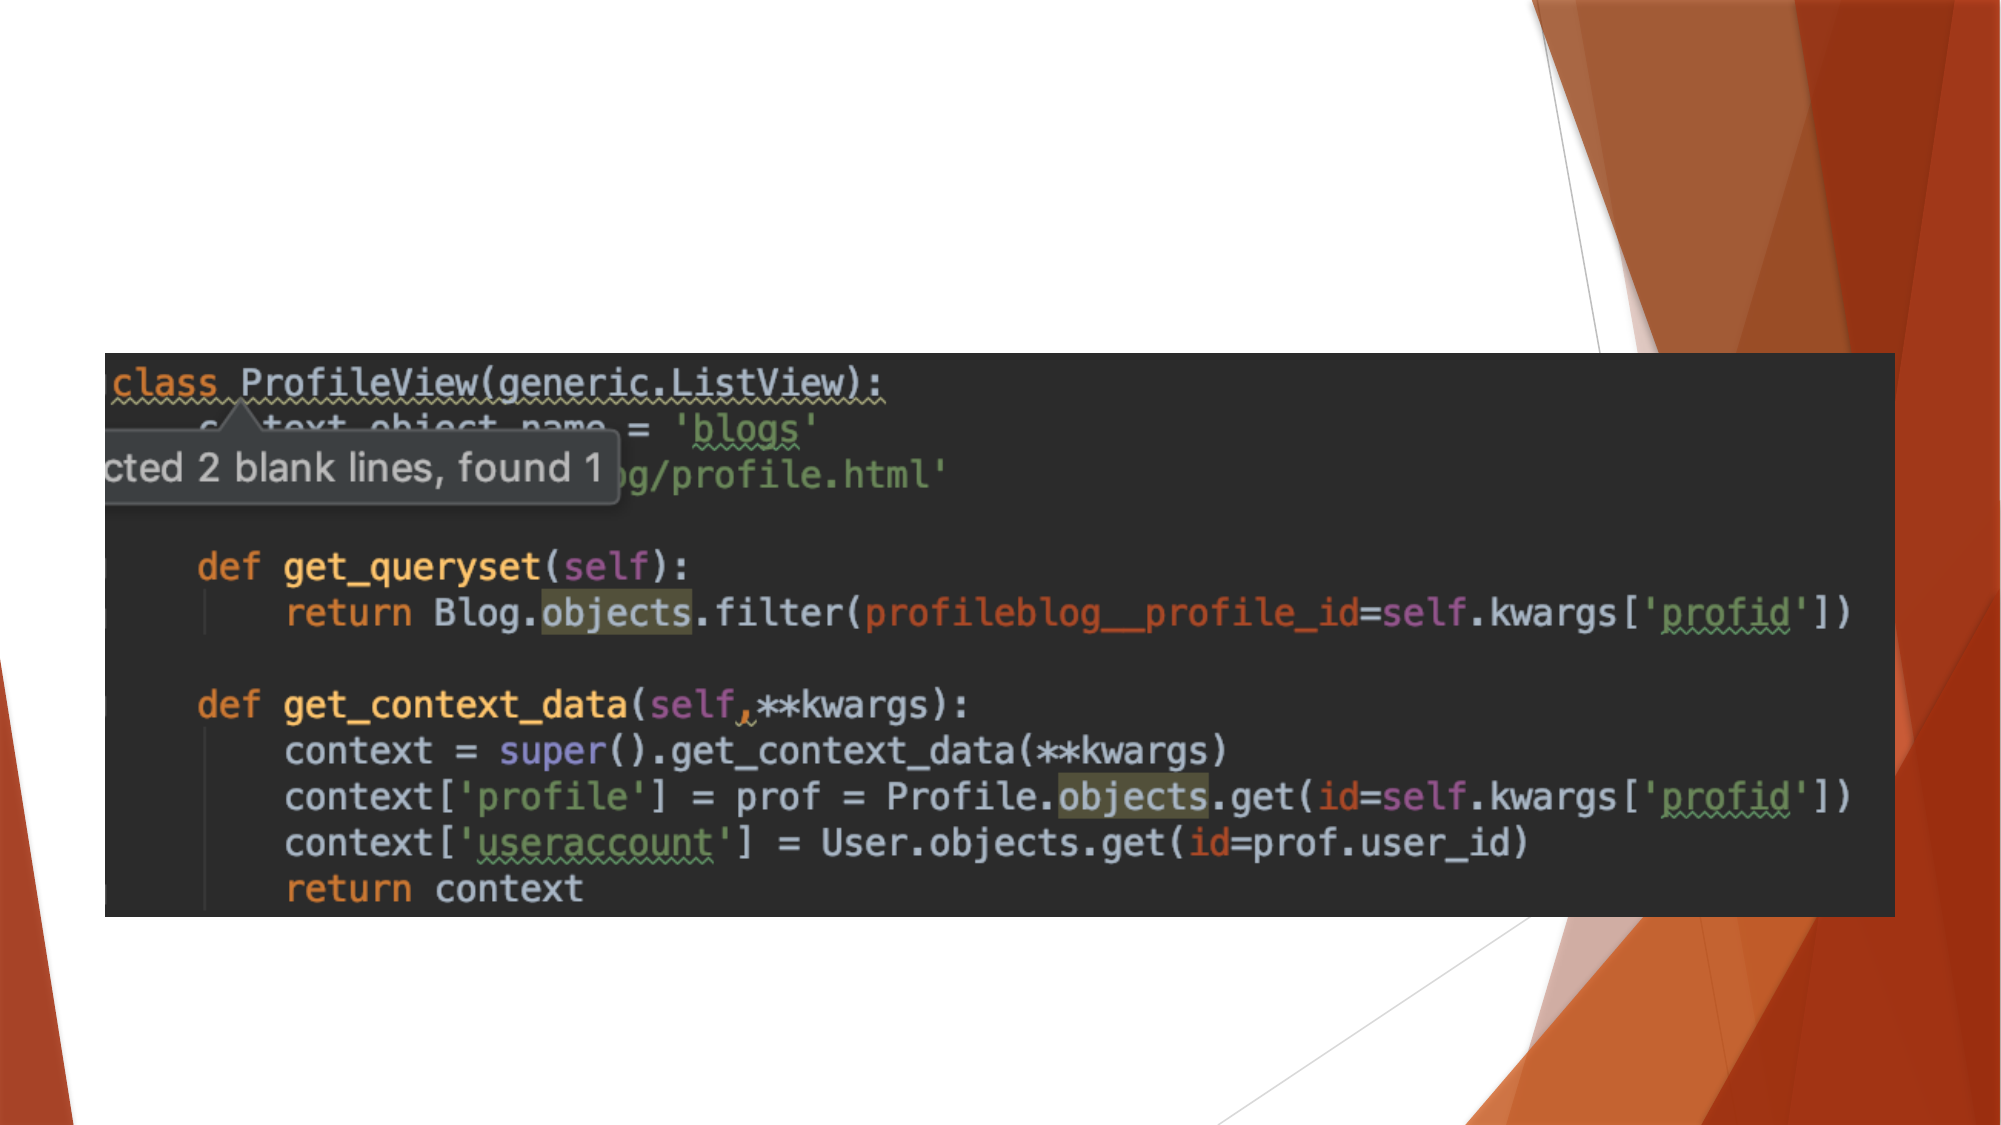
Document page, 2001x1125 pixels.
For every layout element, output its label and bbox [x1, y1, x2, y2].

list [104, 352, 1895, 918]
